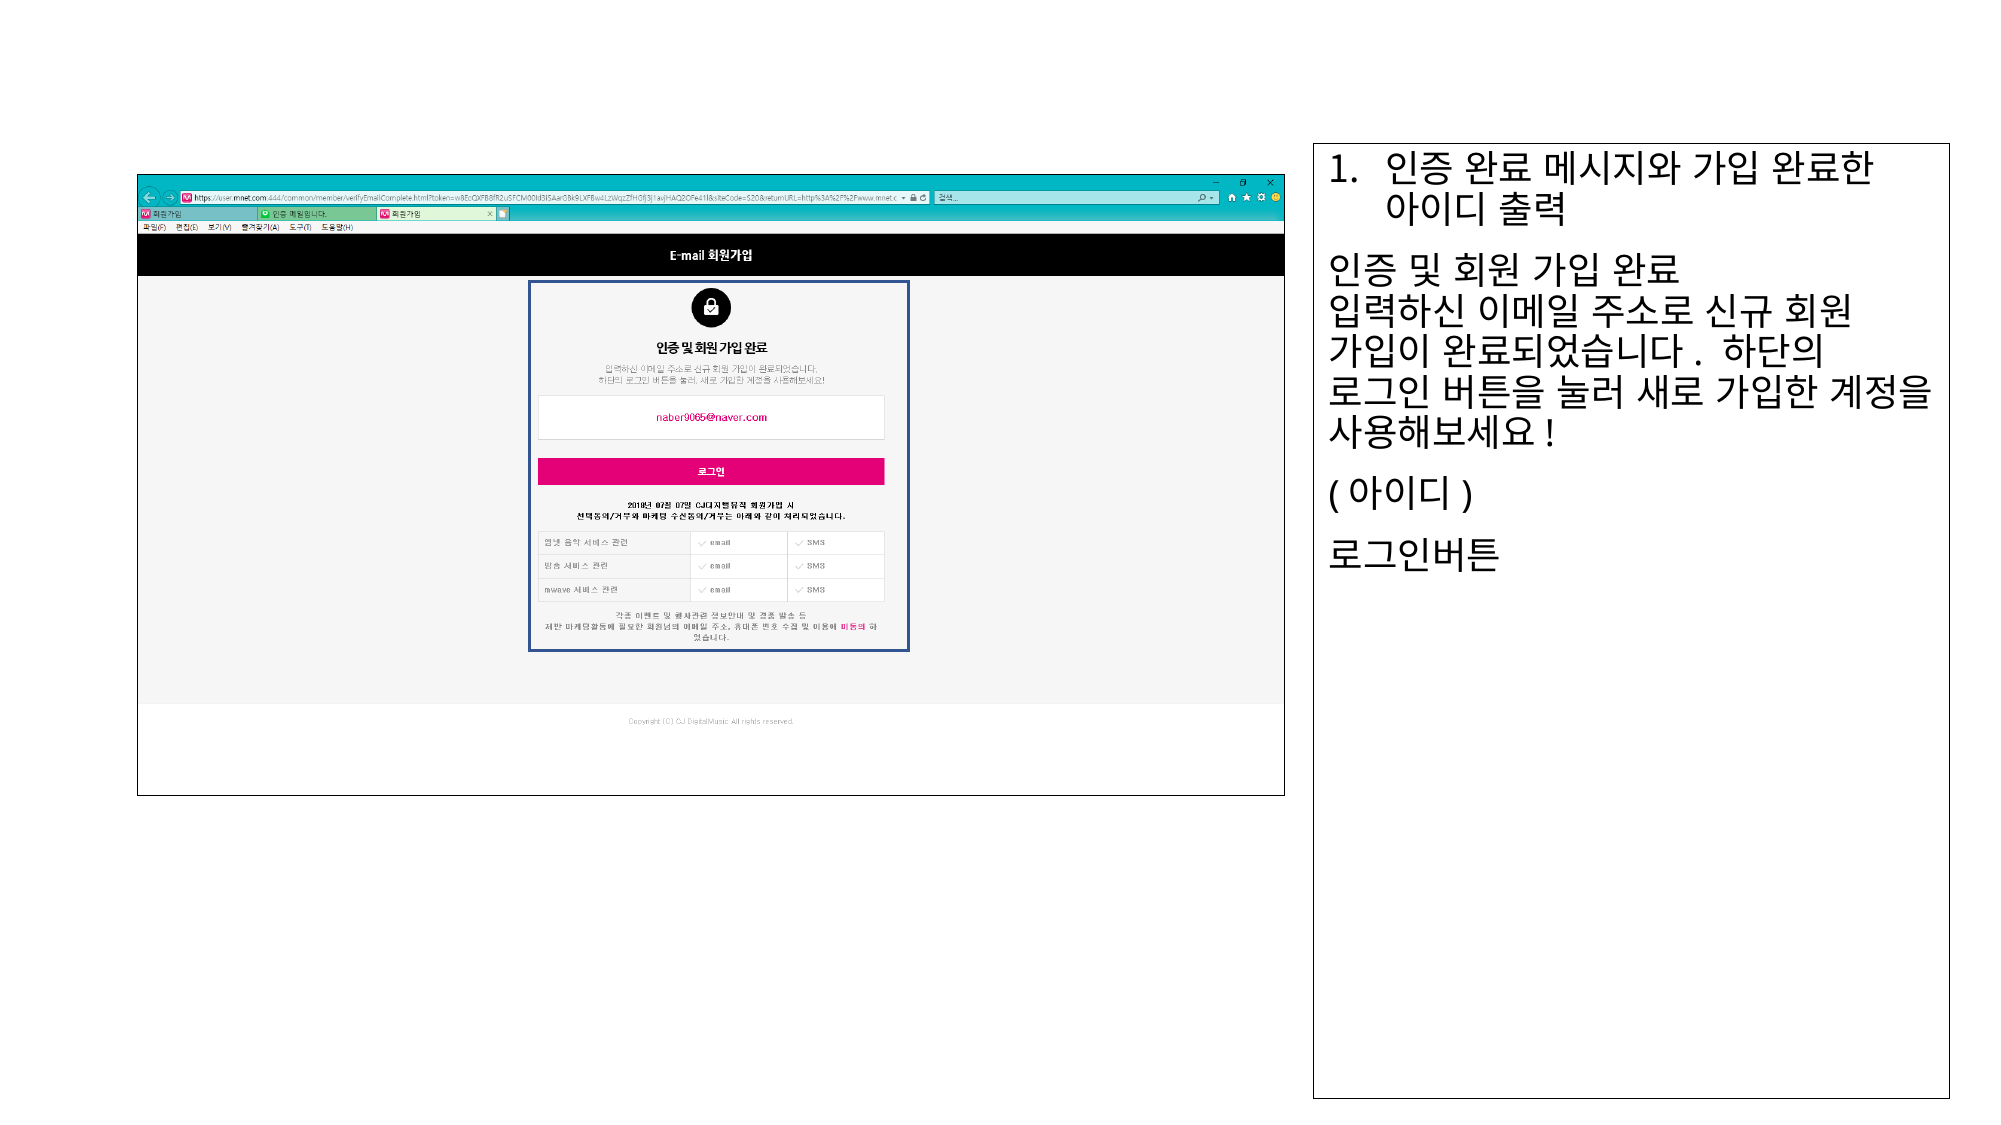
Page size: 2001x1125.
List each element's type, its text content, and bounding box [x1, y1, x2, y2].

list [137, 174, 1285, 796]
list 인증 완료 메시지와 가입 완료한 아이디 출력 인증 및 회원 가입 완료 입력하신 이메일 주소로 신규 회원 가입이 완료되었습니다. 하단의 로그인 버튼을 눌러 새로 가입한 계정을 사용해보세요! (아이디) 로그인버튼 [1313, 143, 1950, 1099]
